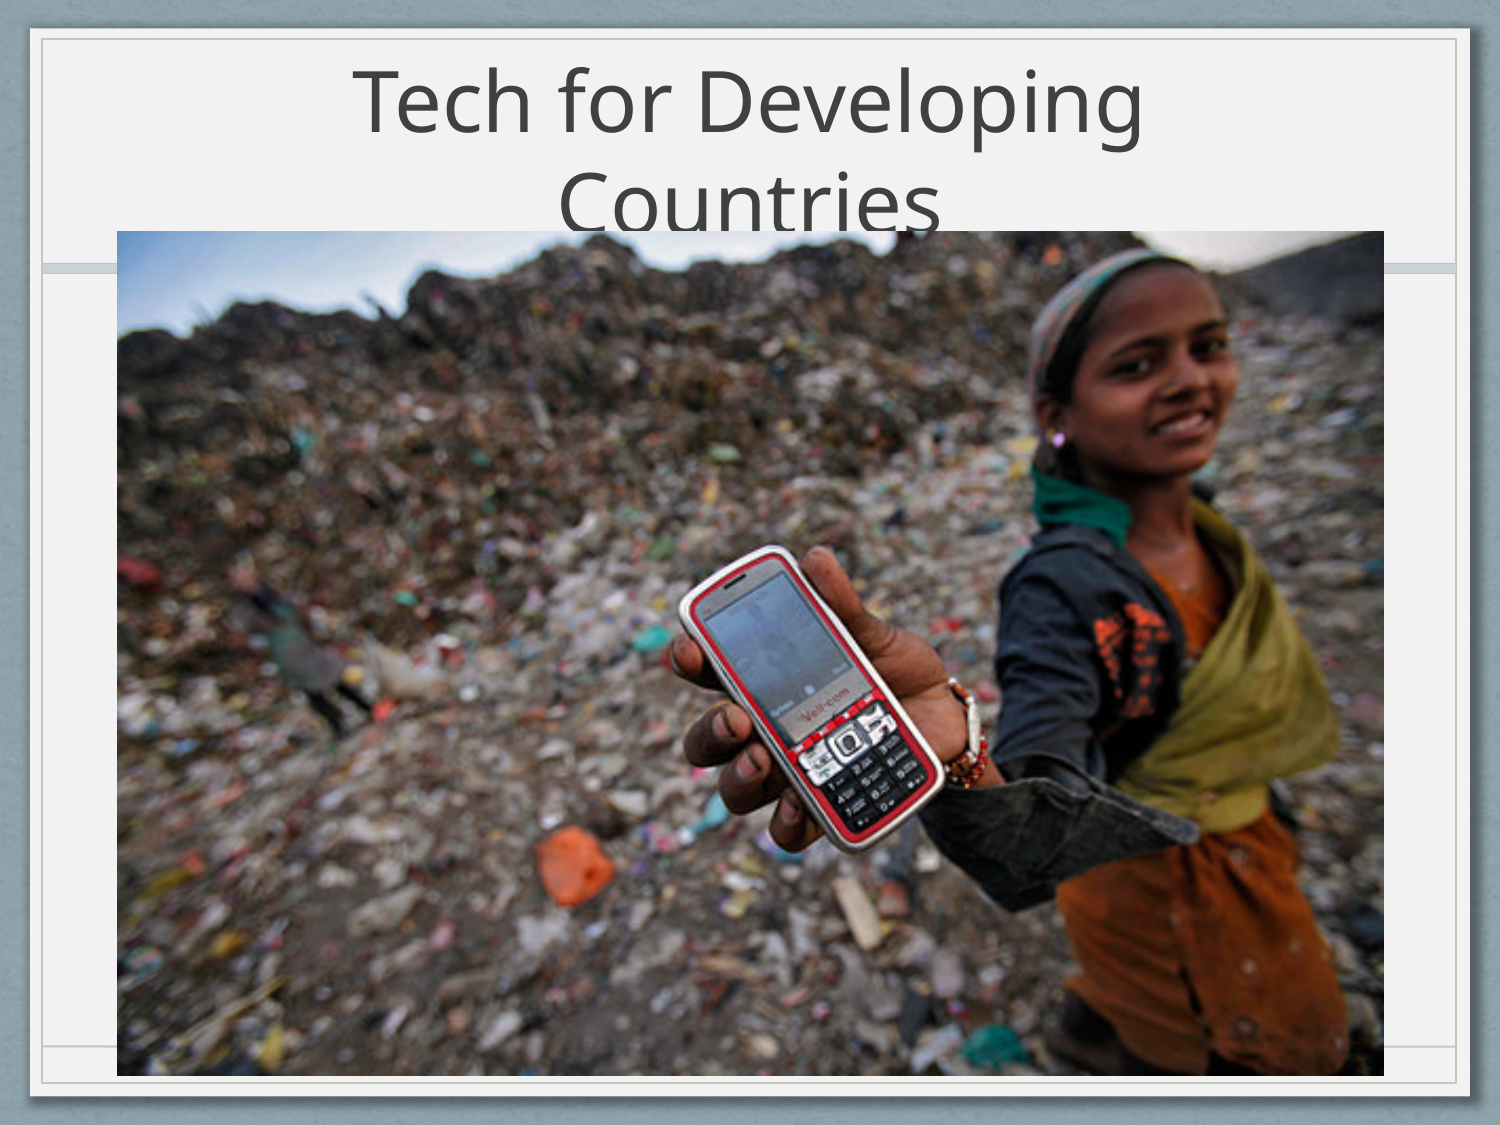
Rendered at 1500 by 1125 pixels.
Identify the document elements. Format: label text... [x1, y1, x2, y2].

picture [116, 230, 1385, 1077]
title Tech for Developing Countries [147, 40, 1353, 223]
